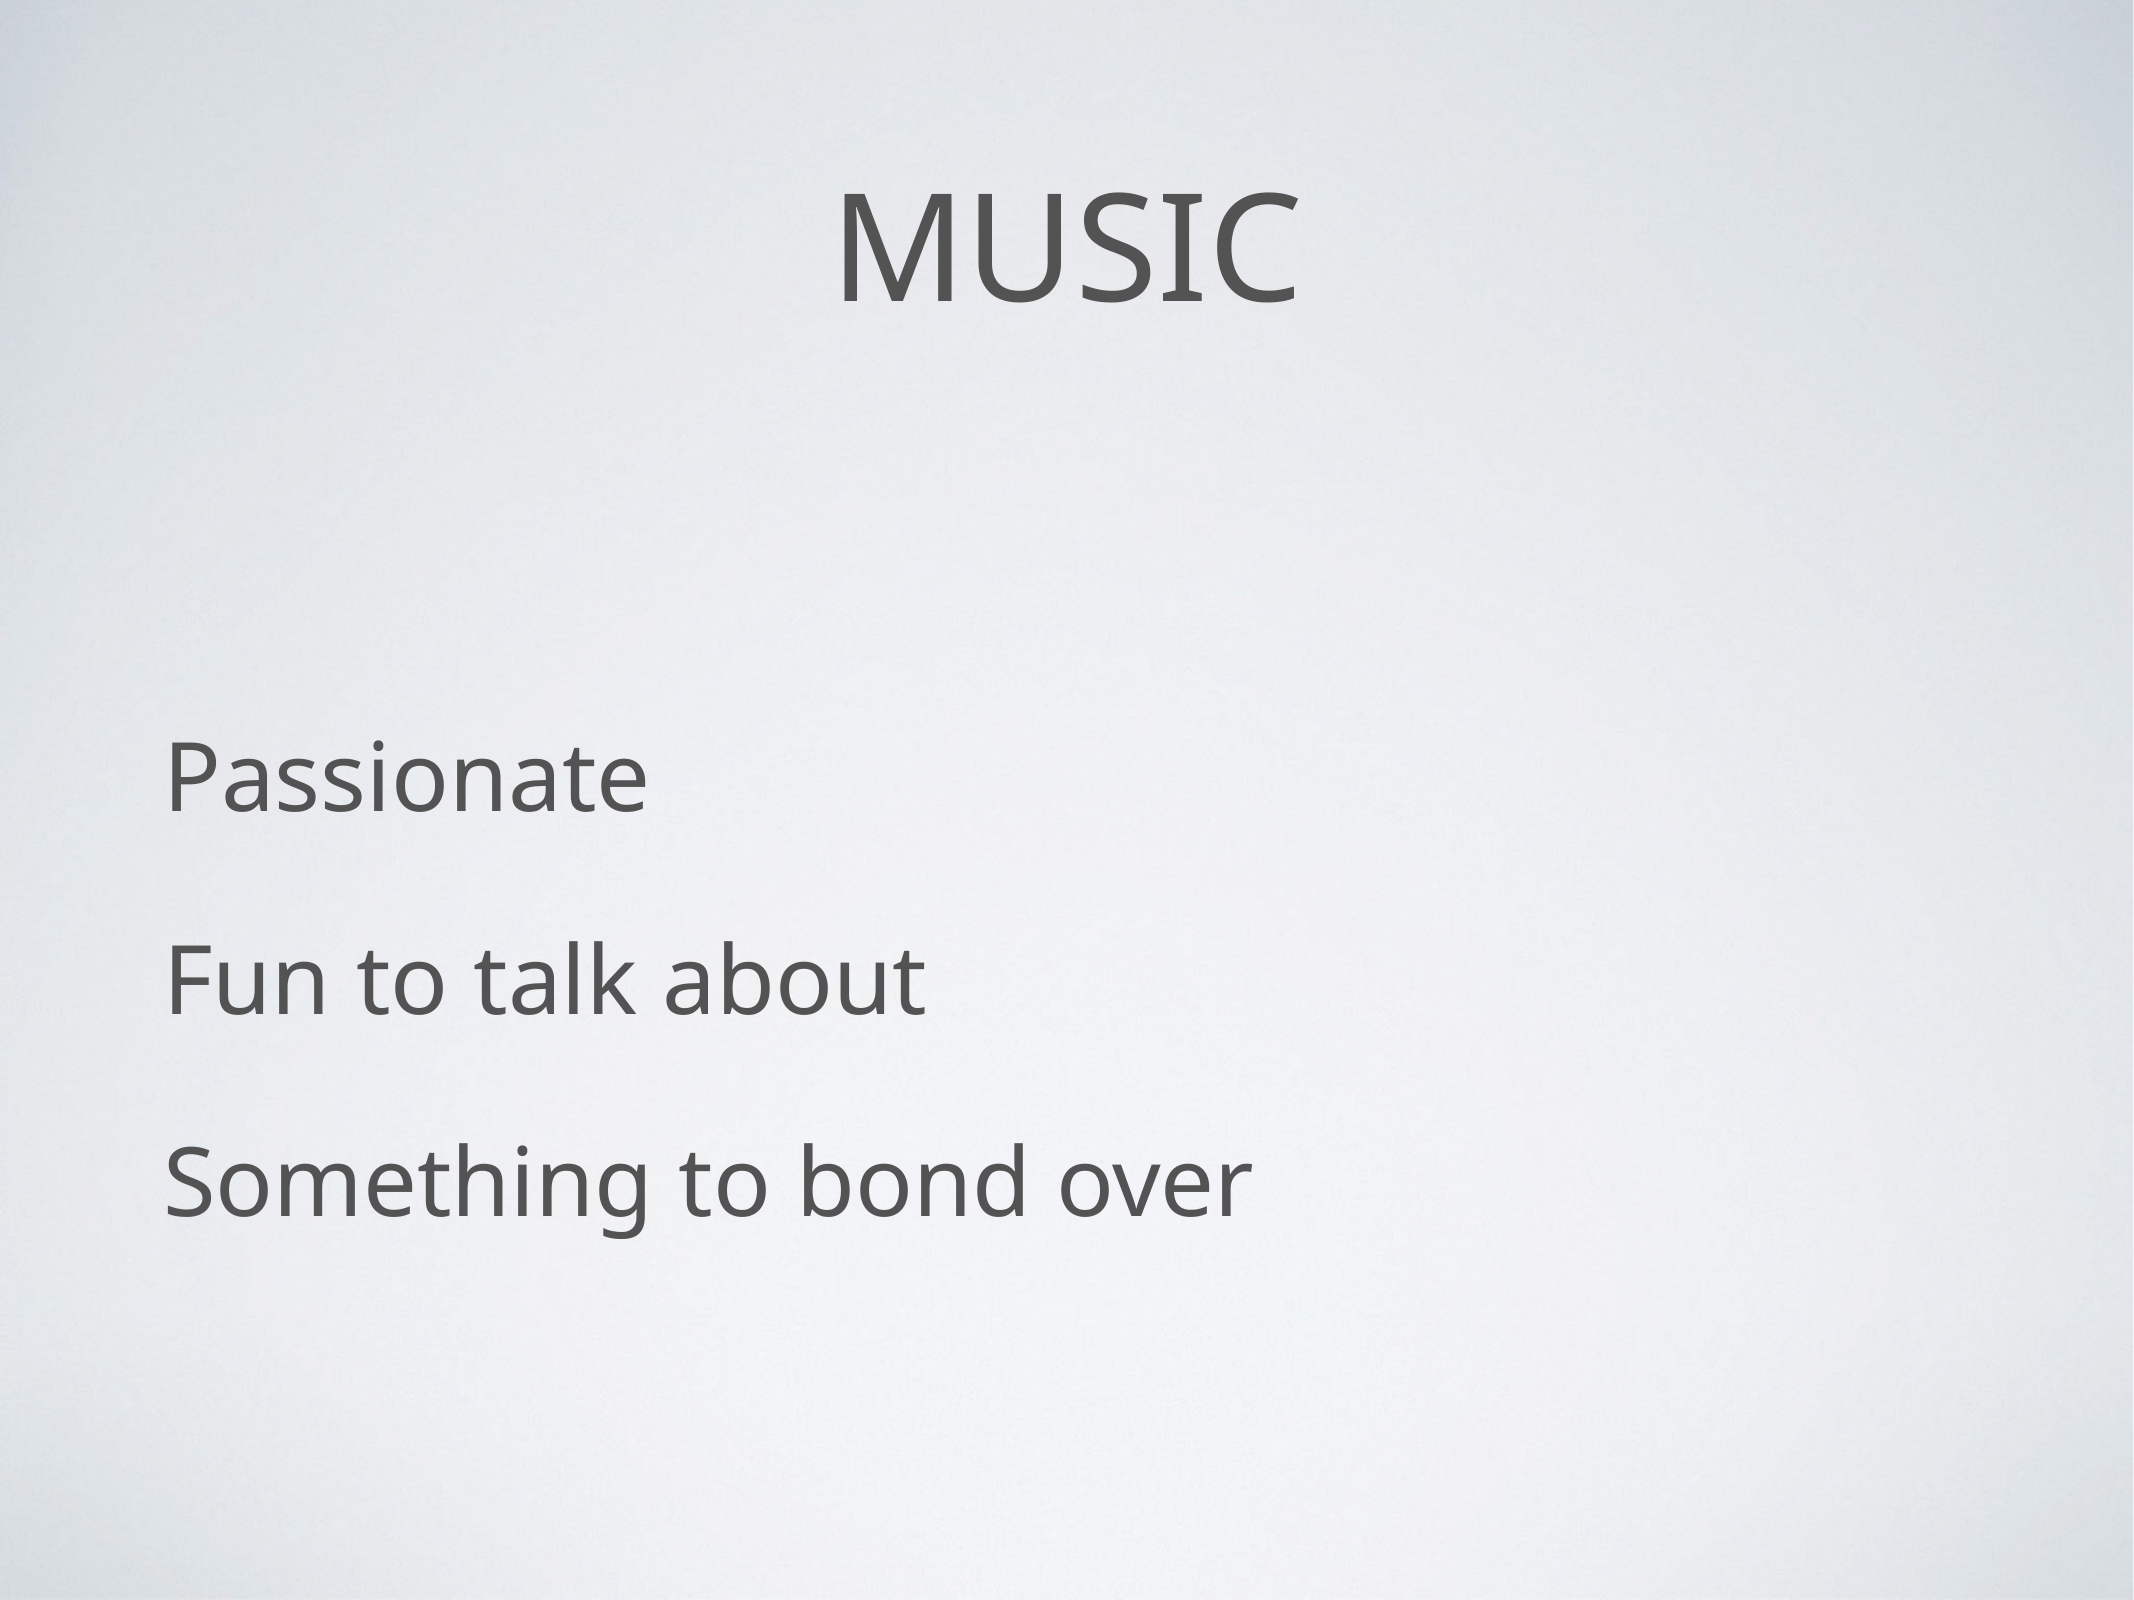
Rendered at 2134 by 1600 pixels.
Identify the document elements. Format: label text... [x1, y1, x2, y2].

picture [0, 0, 2134, 1600]
text_box Fun to talk about [163, 866, 1970, 1063]
text_box Something to bond over [163, 1068, 1970, 1266]
text_box Passionate [163, 663, 1970, 861]
text_box MUSIC [58, 0, 2075, 508]
